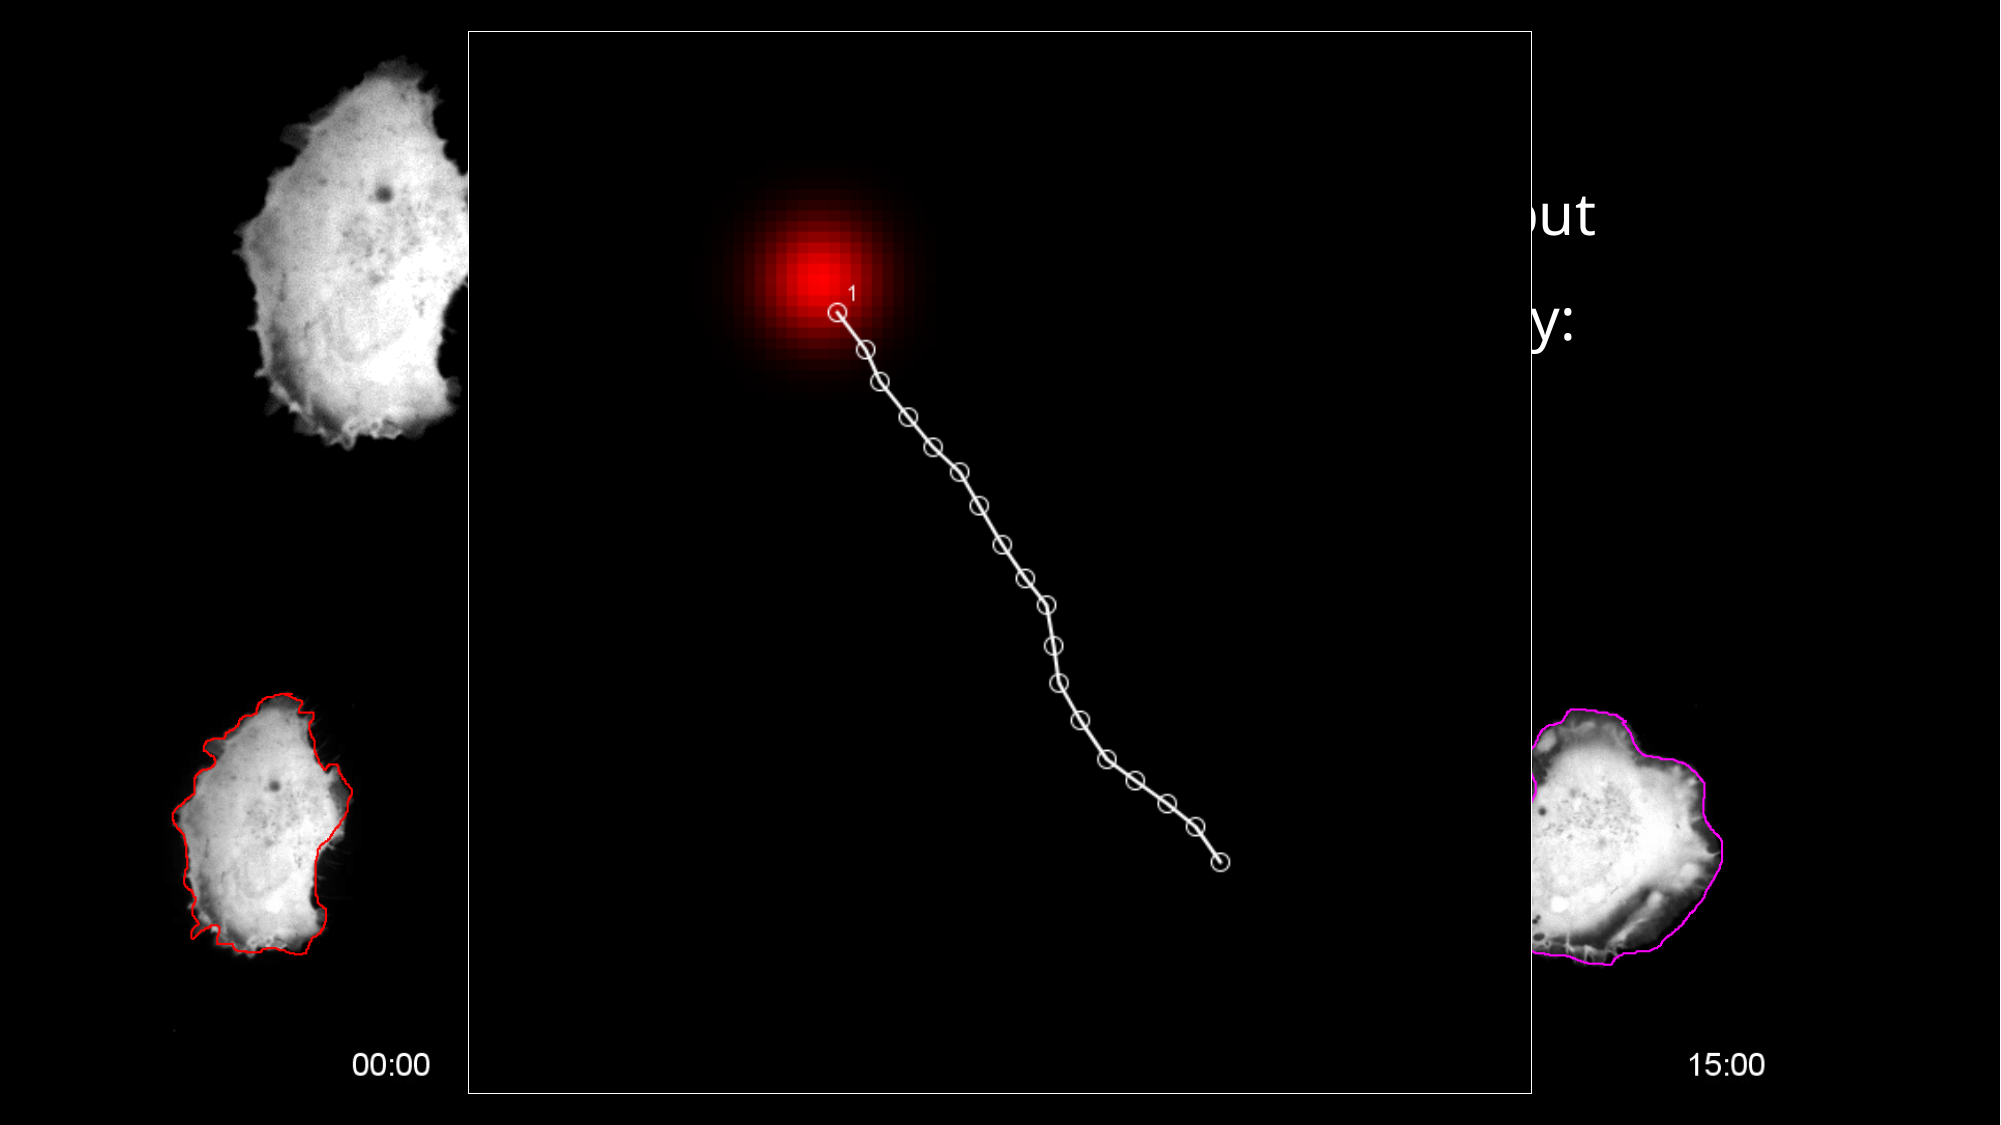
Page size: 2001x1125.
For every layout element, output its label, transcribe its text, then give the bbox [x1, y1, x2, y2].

picture [468, 30, 1780, 1095]
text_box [19, 17, 640, 639]
picture [31, 668, 445, 1083]
text_box Common experimental output Typically quantified manually: Time-consuming Inaccurate Biased [1532, 134, 1768, 668]
